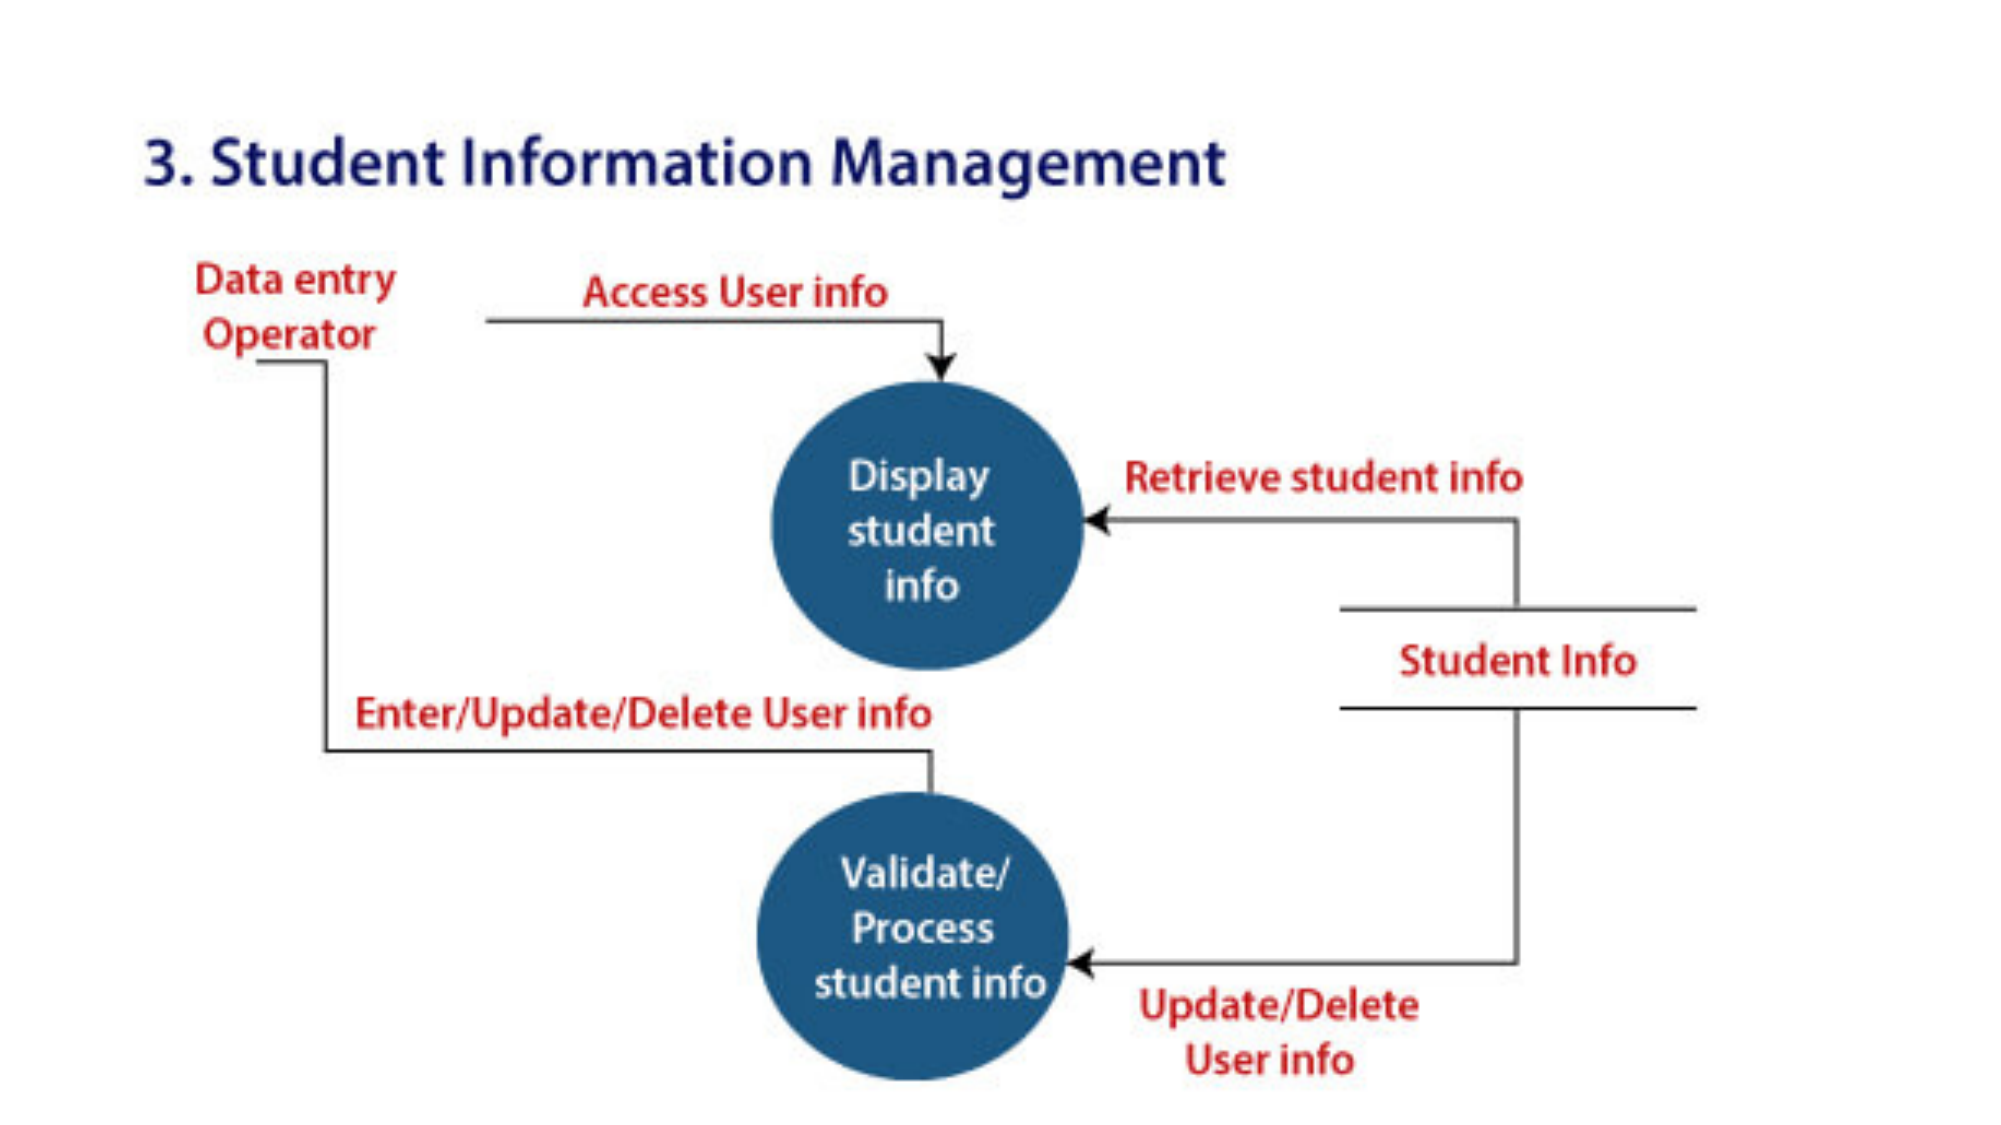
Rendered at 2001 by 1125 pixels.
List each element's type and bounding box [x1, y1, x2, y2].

picture [123, 95, 1891, 1125]
